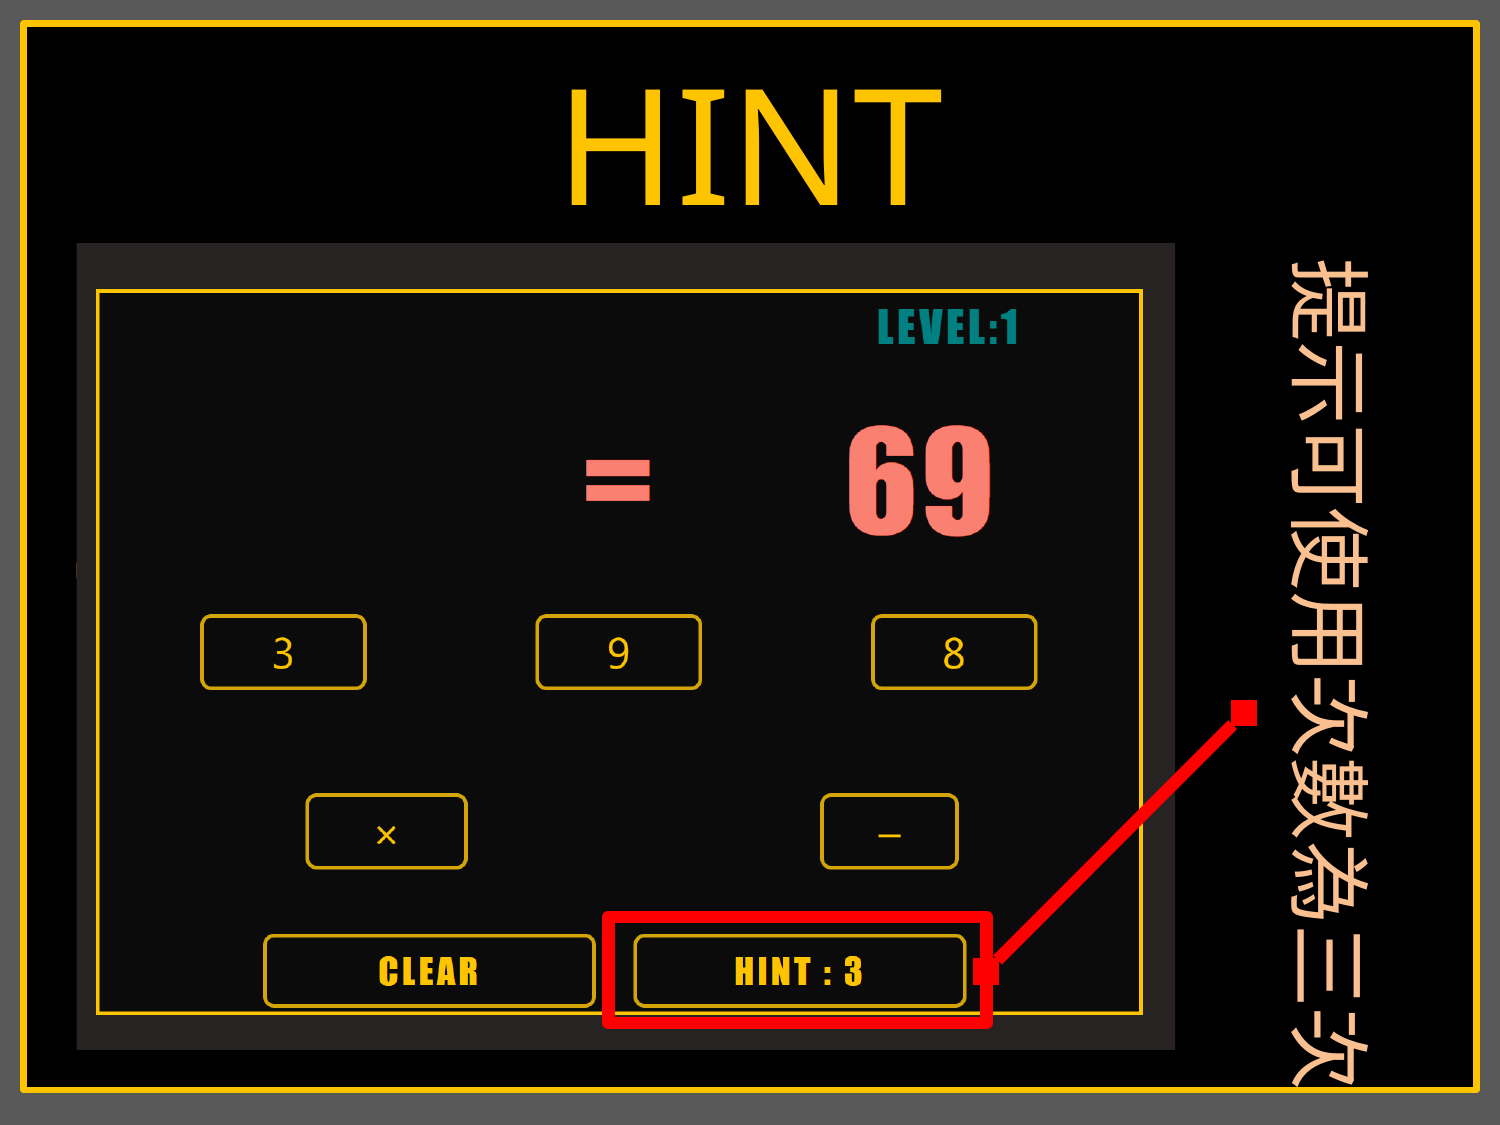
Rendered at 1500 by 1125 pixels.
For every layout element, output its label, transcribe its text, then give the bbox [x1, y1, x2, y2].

text_box 提示可使用次數為三次 [1257, 243, 1390, 1125]
title HINT [35, 35, 1465, 247]
text_box [1179, 709, 1248, 782]
text_box [21, 21, 1479, 1092]
picture [76, 243, 1176, 1050]
